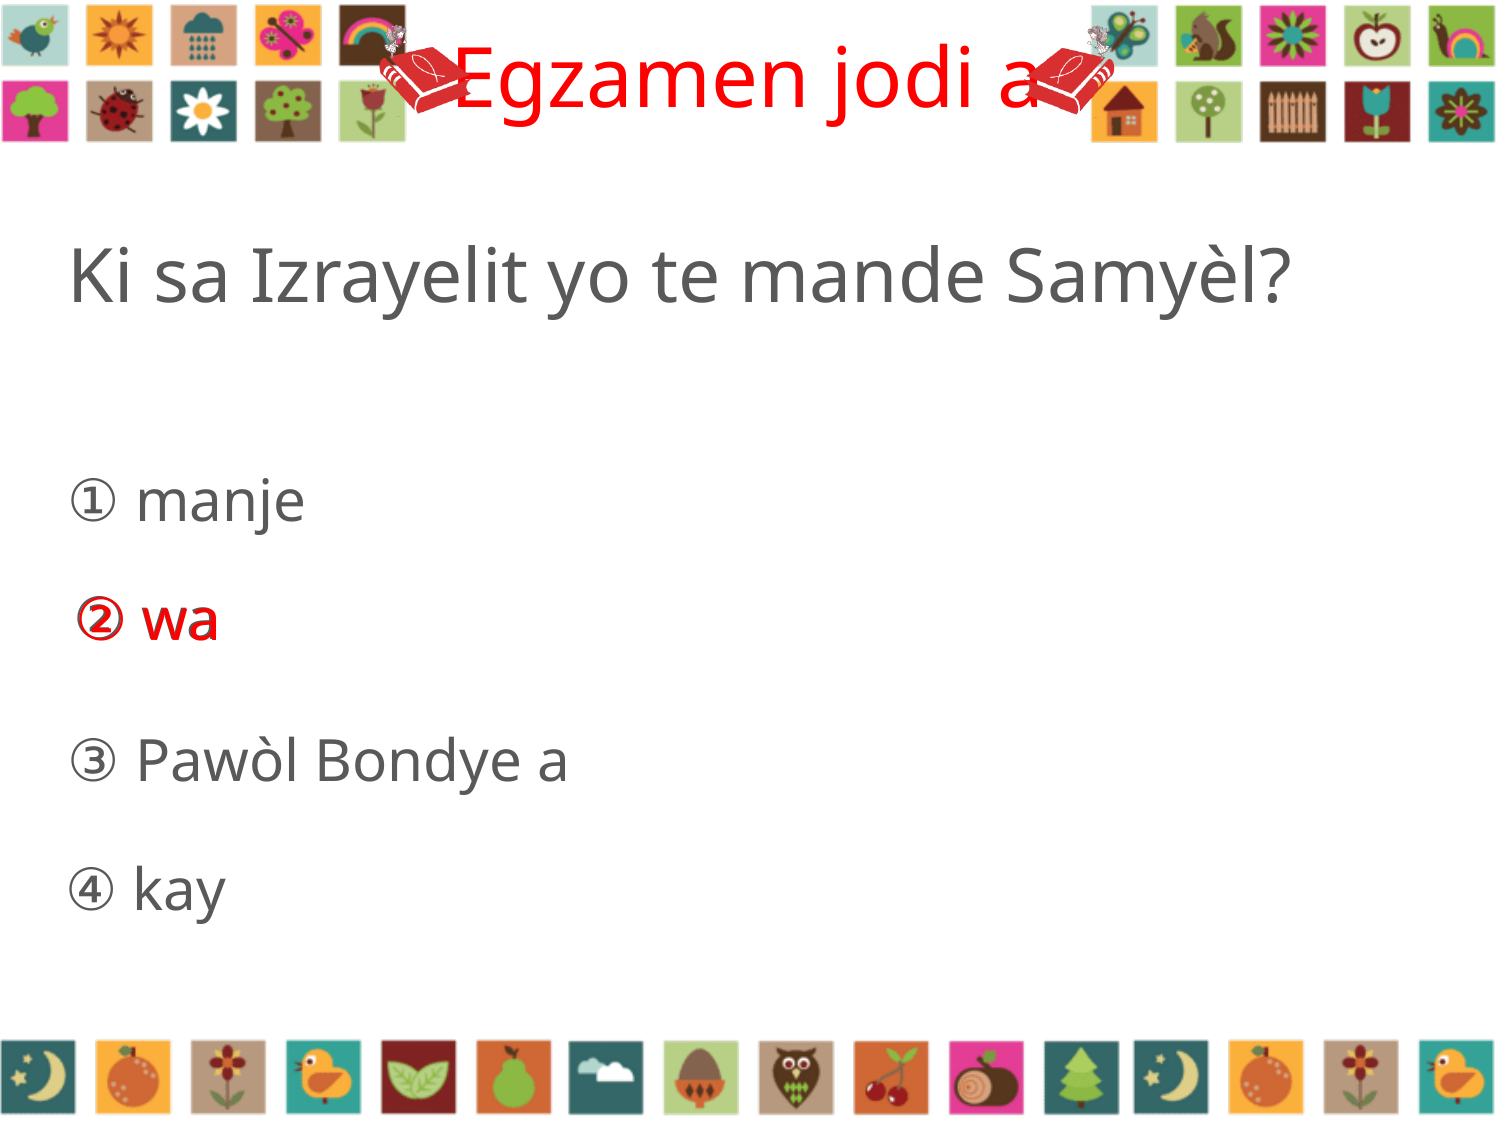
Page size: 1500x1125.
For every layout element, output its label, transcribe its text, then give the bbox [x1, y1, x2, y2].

text_box Ki sa Izrayelit yo te mande Samyèl? [53, 219, 1436, 325]
text_box ① manje [53, 456, 1436, 541]
text_box ② wa [60, 574, 1490, 660]
text_box ④ kay [50, 844, 1480, 930]
picture [992, 3, 1500, 150]
text_box Egzamen jodi a [425, 16, 1078, 131]
text_box ③ Pawòl Bondye a [53, 716, 1483, 801]
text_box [0, 1028, 1500, 1118]
picture [0, 3, 504, 150]
